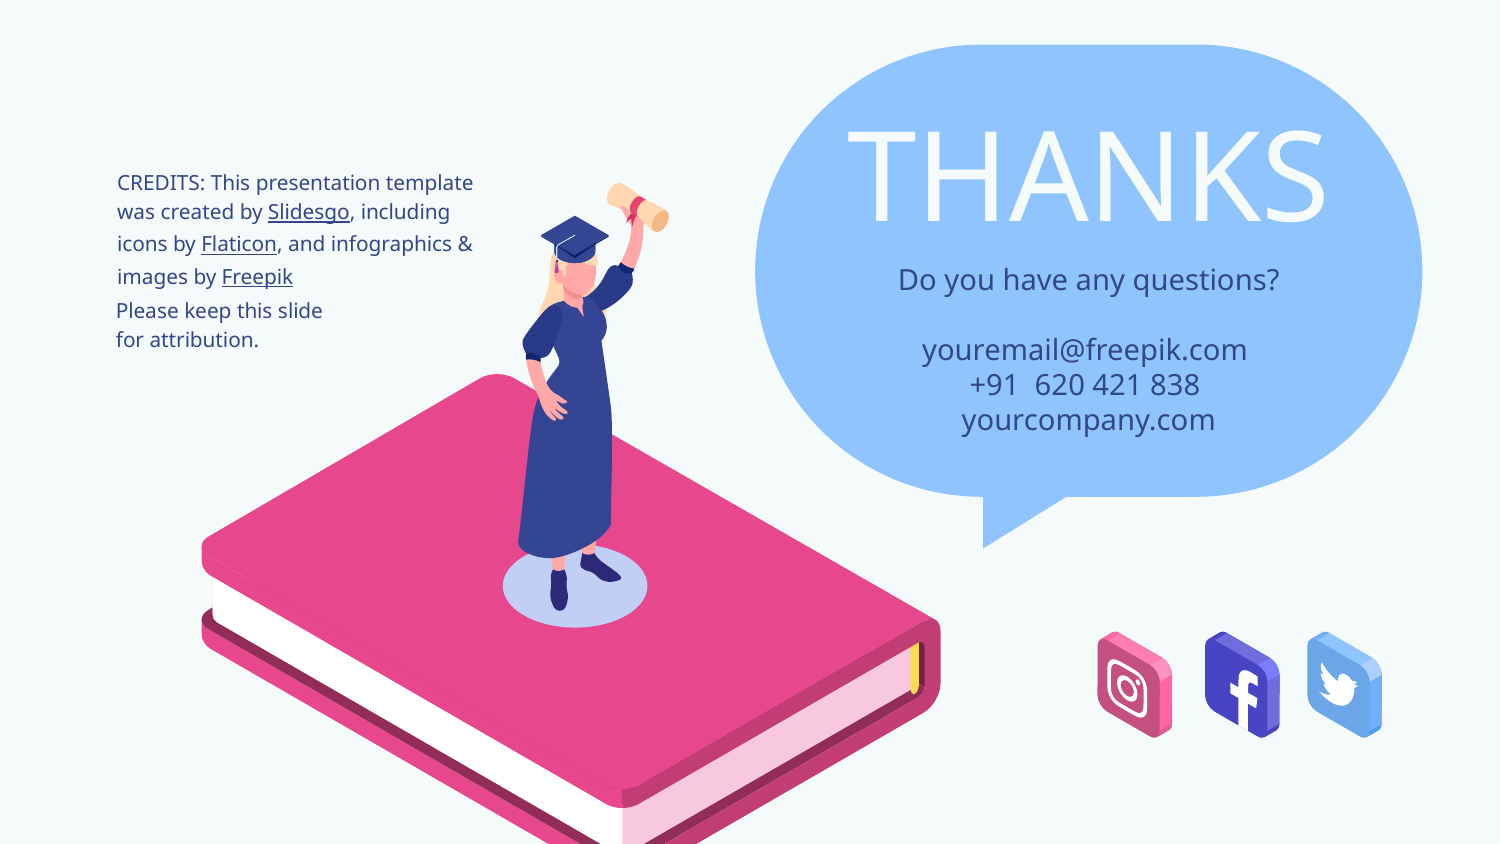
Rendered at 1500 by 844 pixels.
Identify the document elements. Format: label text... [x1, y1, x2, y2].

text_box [1204, 631, 1280, 738]
text_box Please keep this slide for attribution. [100, 279, 193, 355]
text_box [1307, 631, 1383, 738]
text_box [754, 44, 1423, 549]
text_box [199, 182, 941, 844]
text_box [1097, 631, 1173, 738]
